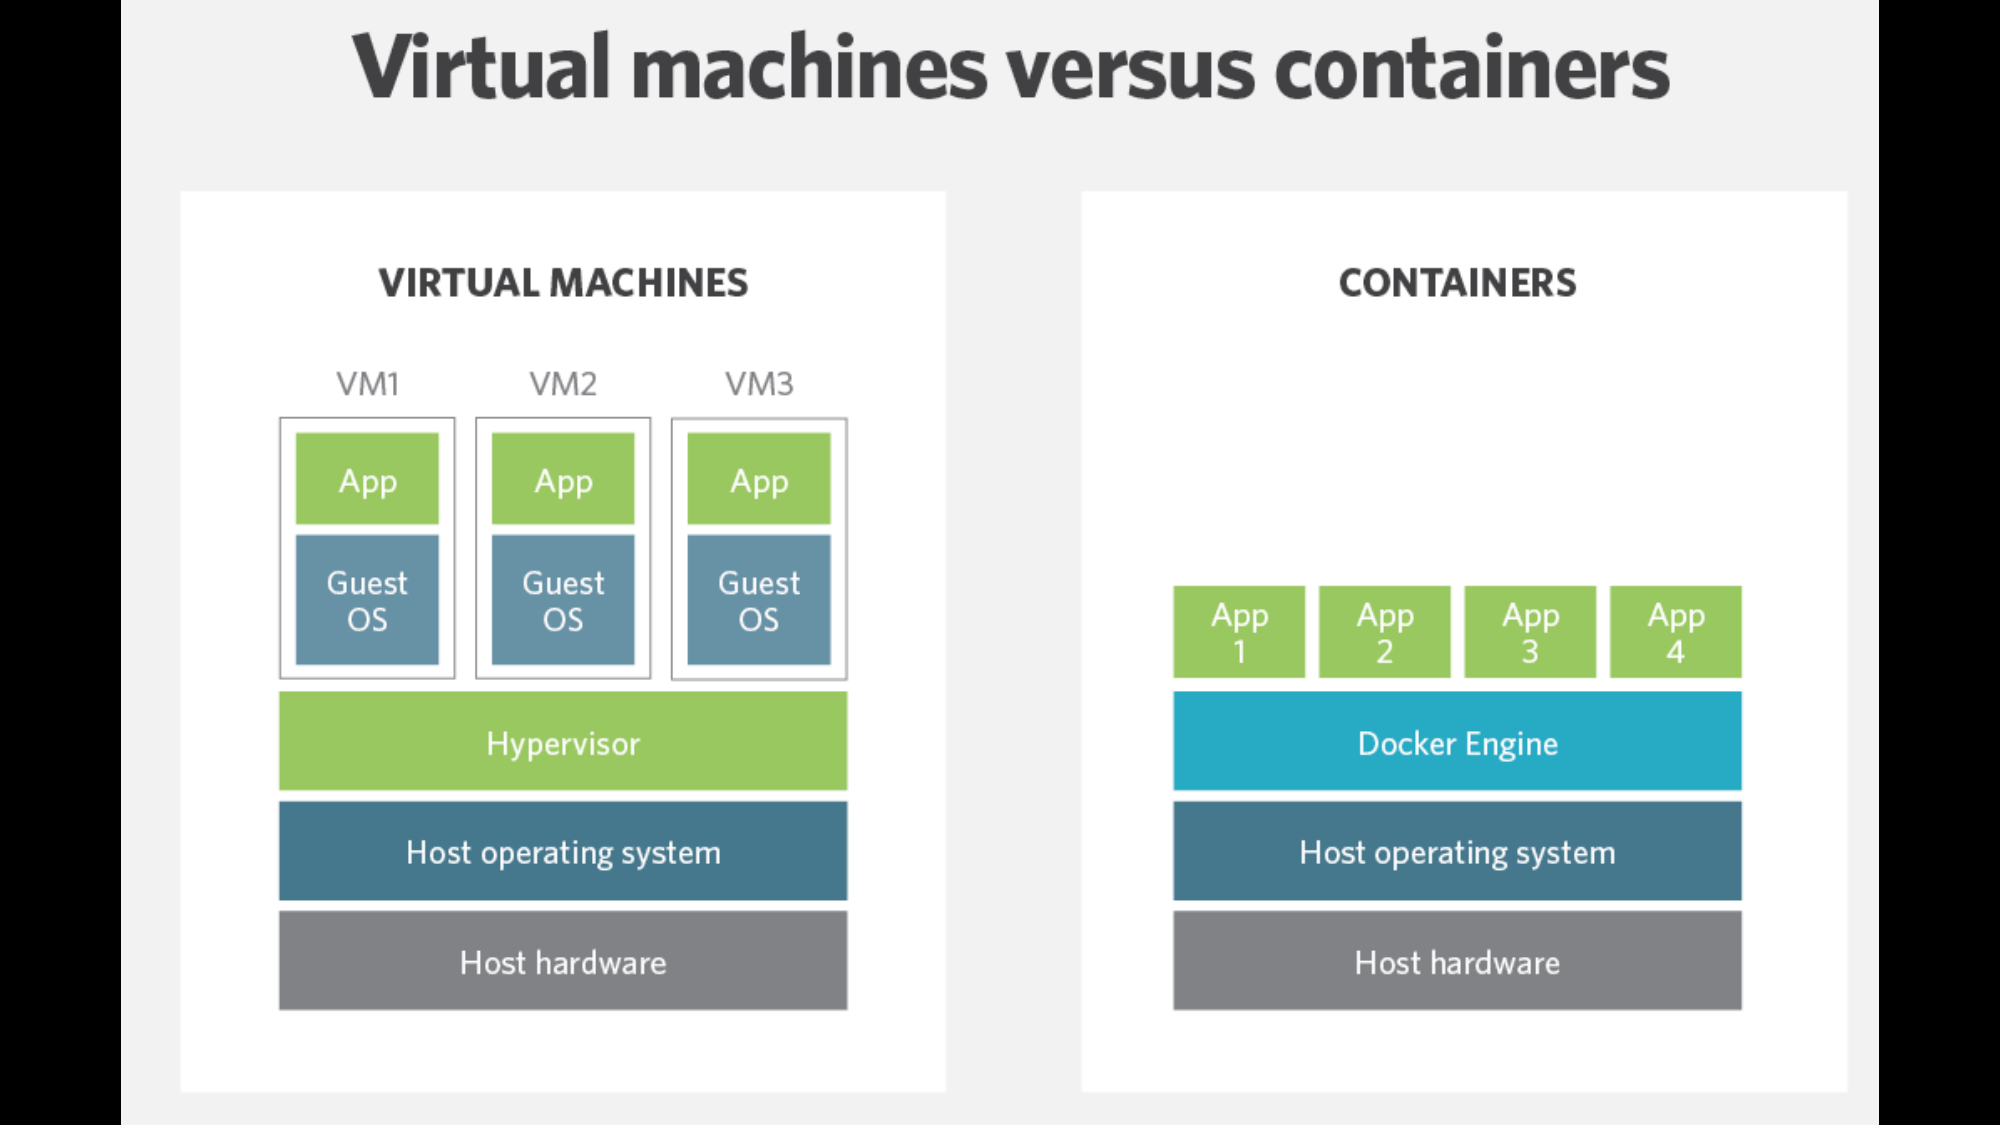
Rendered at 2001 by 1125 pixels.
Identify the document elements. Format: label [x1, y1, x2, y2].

picture [121, 0, 1879, 1125]
